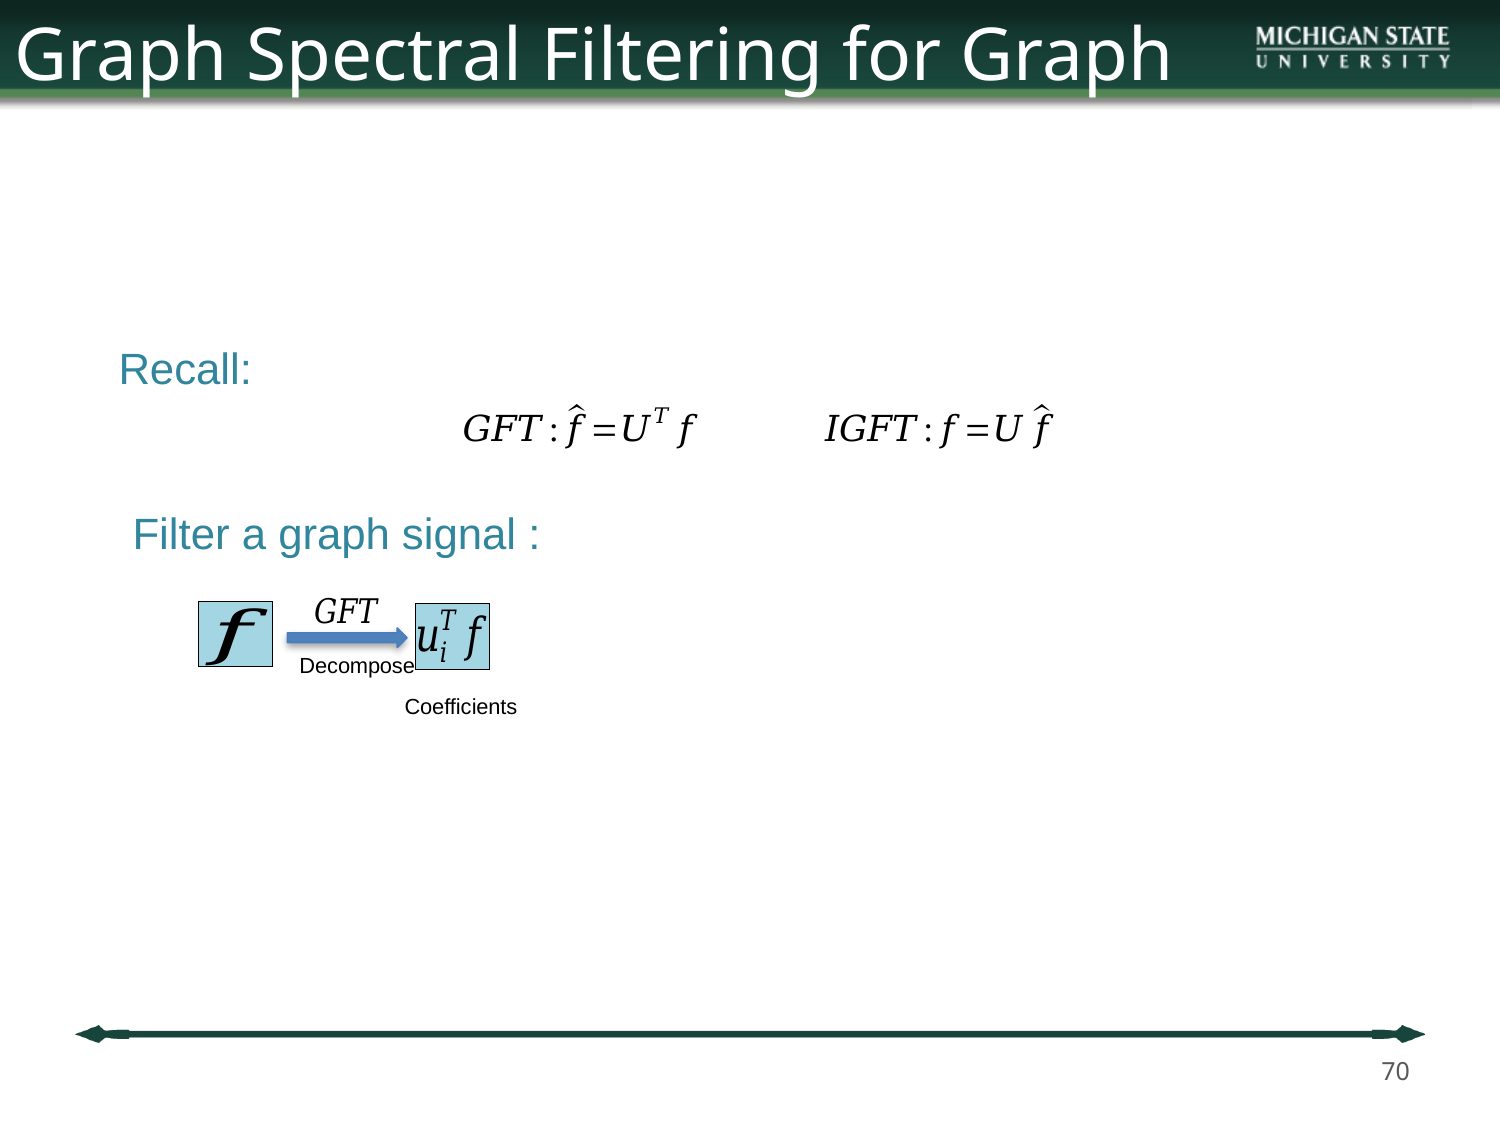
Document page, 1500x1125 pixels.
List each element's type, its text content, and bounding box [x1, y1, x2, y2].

picture [1294, 0, 1500, 110]
slide_number 70 [1074, 1042, 1425, 1103]
text_box Coefficients [389, 684, 533, 726]
title Graph Spectral Filtering for Graph Signal [0, 0, 1294, 218]
text_box Decompose [284, 644, 431, 686]
picture [75, 1025, 1425, 1043]
text_box [286, 627, 408, 644]
text_box Recall: [103, 333, 268, 401]
